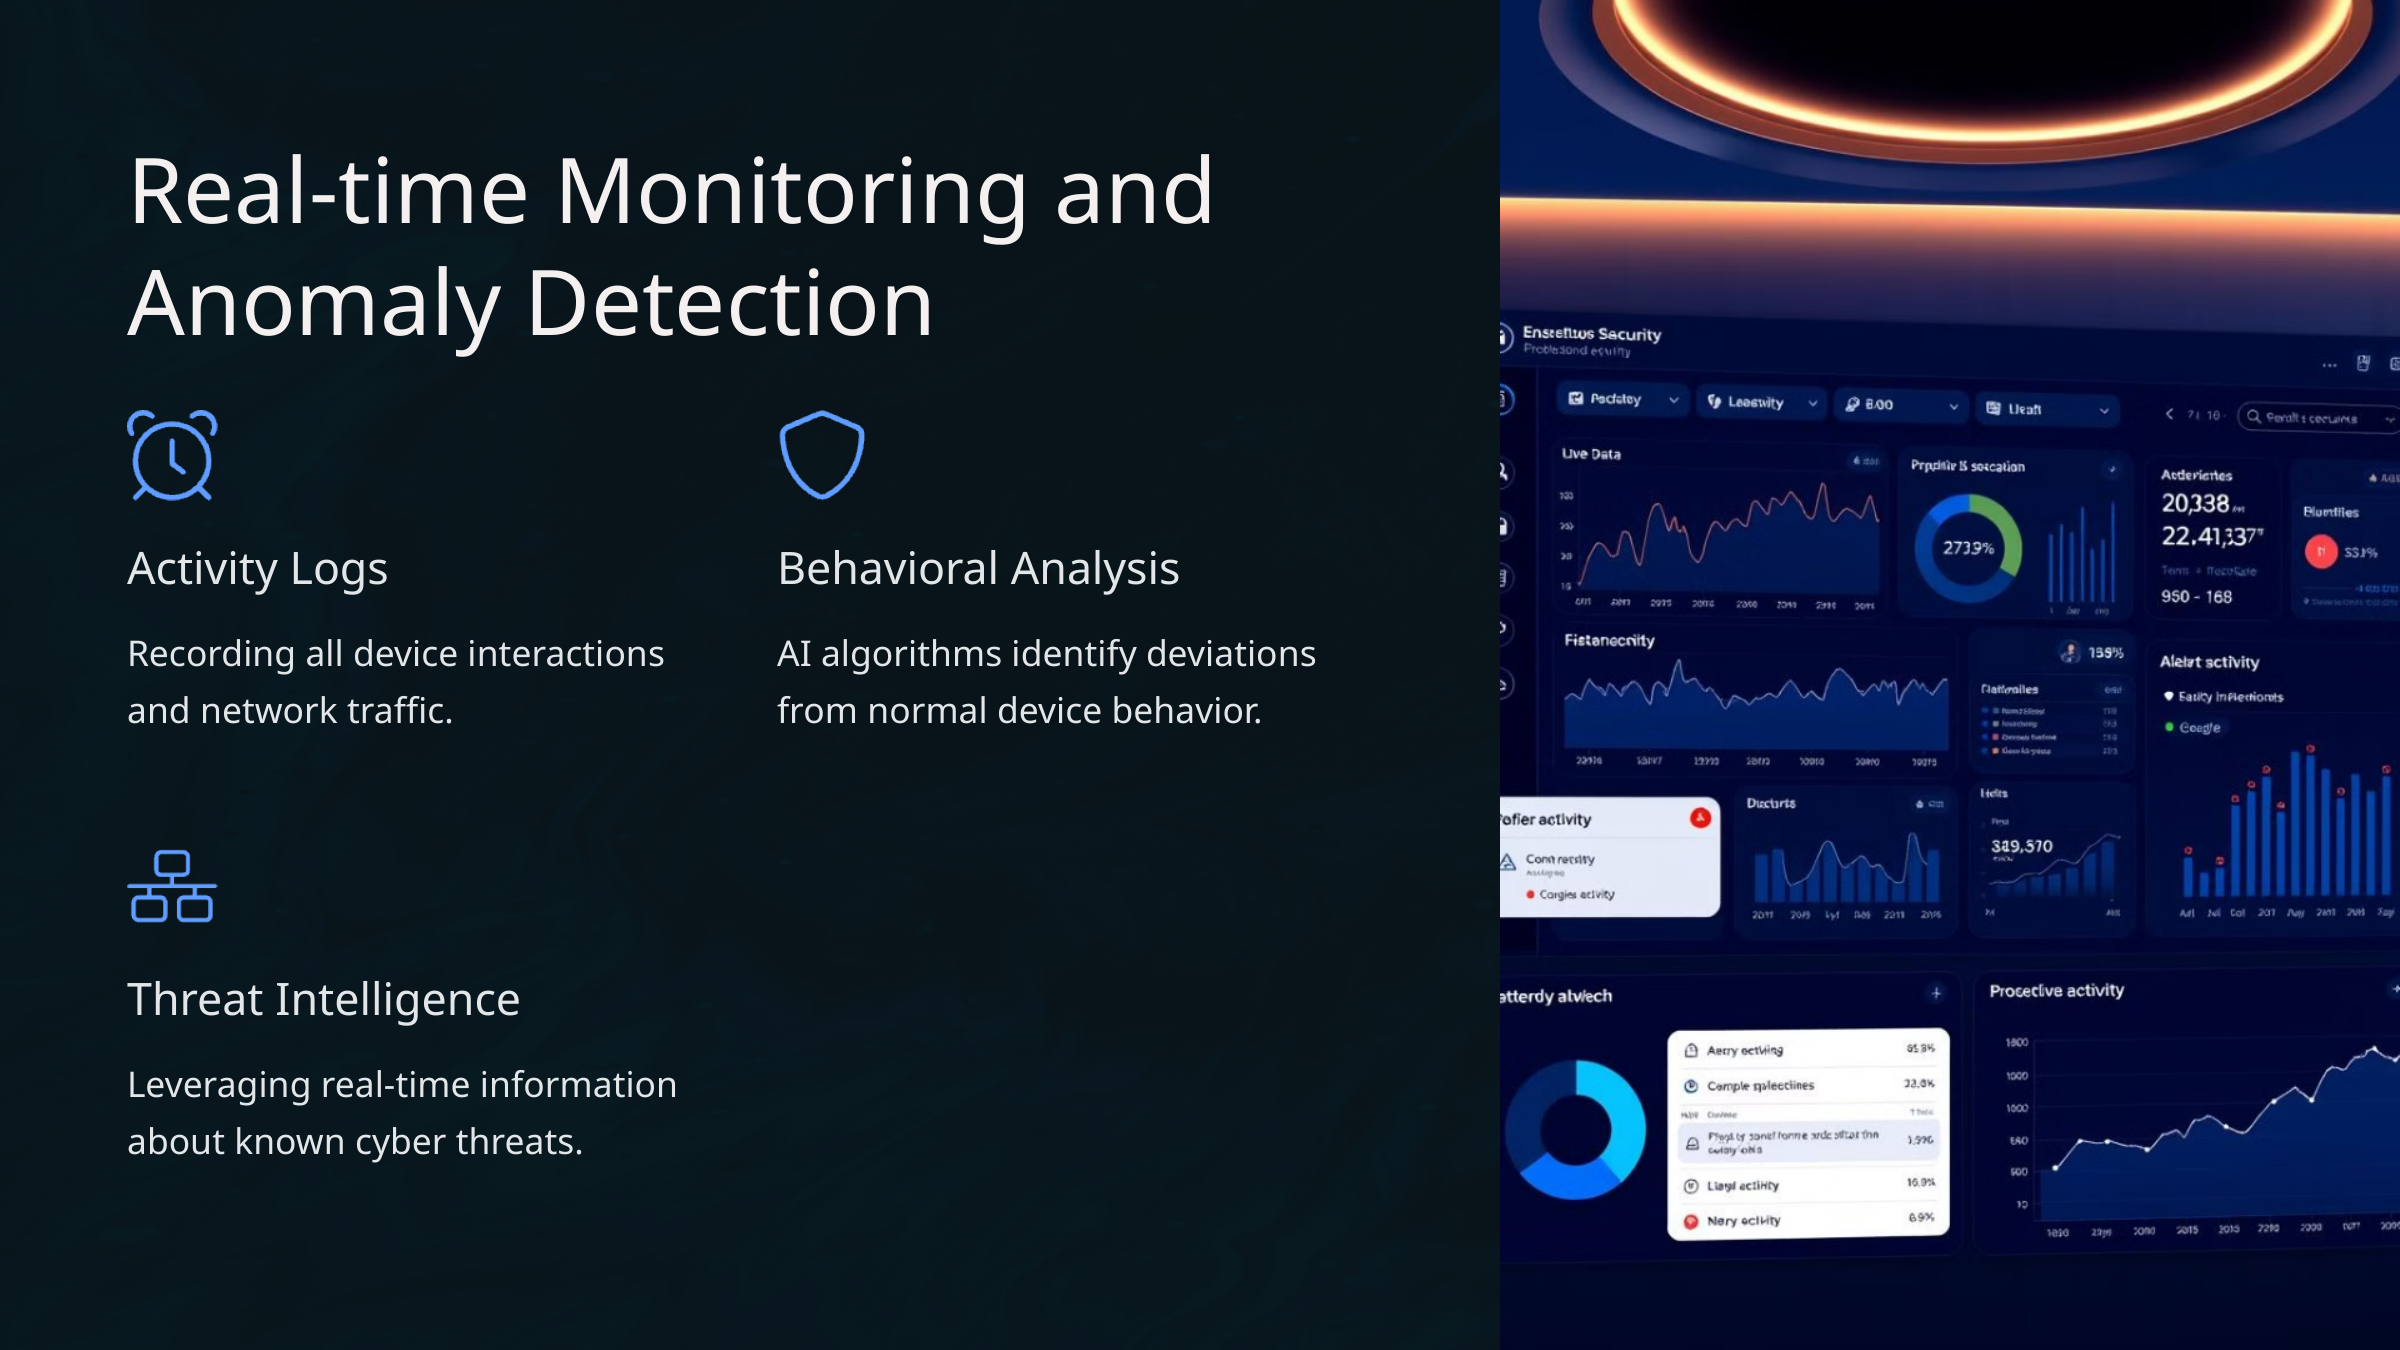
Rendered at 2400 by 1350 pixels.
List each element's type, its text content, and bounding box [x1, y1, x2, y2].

picture [127, 841, 218, 932]
text_box Recording all device interactions and network traffic. [127, 615, 723, 733]
picture [777, 410, 868, 501]
text_box Leveraging real-time information about known cyber threats. [127, 1046, 723, 1222]
text_box Threat Intelligence [127, 968, 582, 1026]
picture [1499, 0, 2400, 1350]
text_box Activity Logs [127, 537, 582, 595]
text_box AI algorithms identify deviations from normal device behavior. [777, 615, 1373, 733]
text_box Behavioral Analysis [777, 537, 1232, 595]
text_box Real-time Monitoring and Anomaly Detection [127, 128, 1373, 356]
picture [127, 410, 218, 501]
